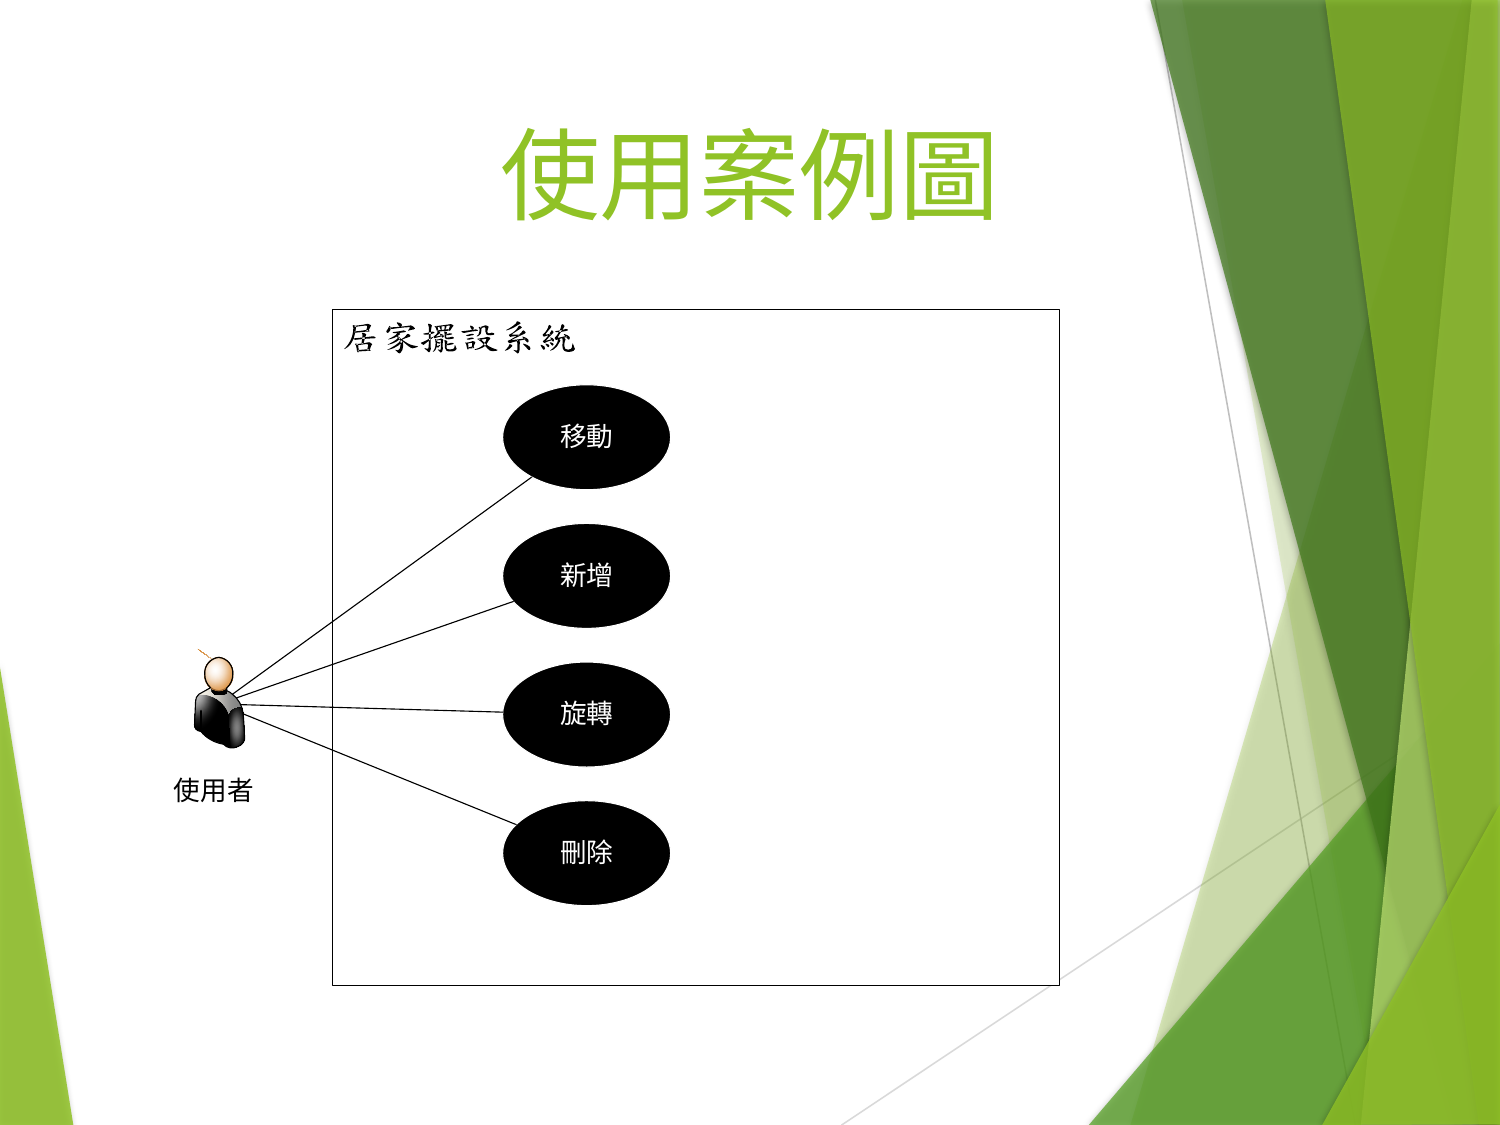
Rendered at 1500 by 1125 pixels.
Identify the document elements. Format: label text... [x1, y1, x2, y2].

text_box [153, 306, 1064, 991]
text_box 使用案例圖 [221, 105, 1279, 268]
